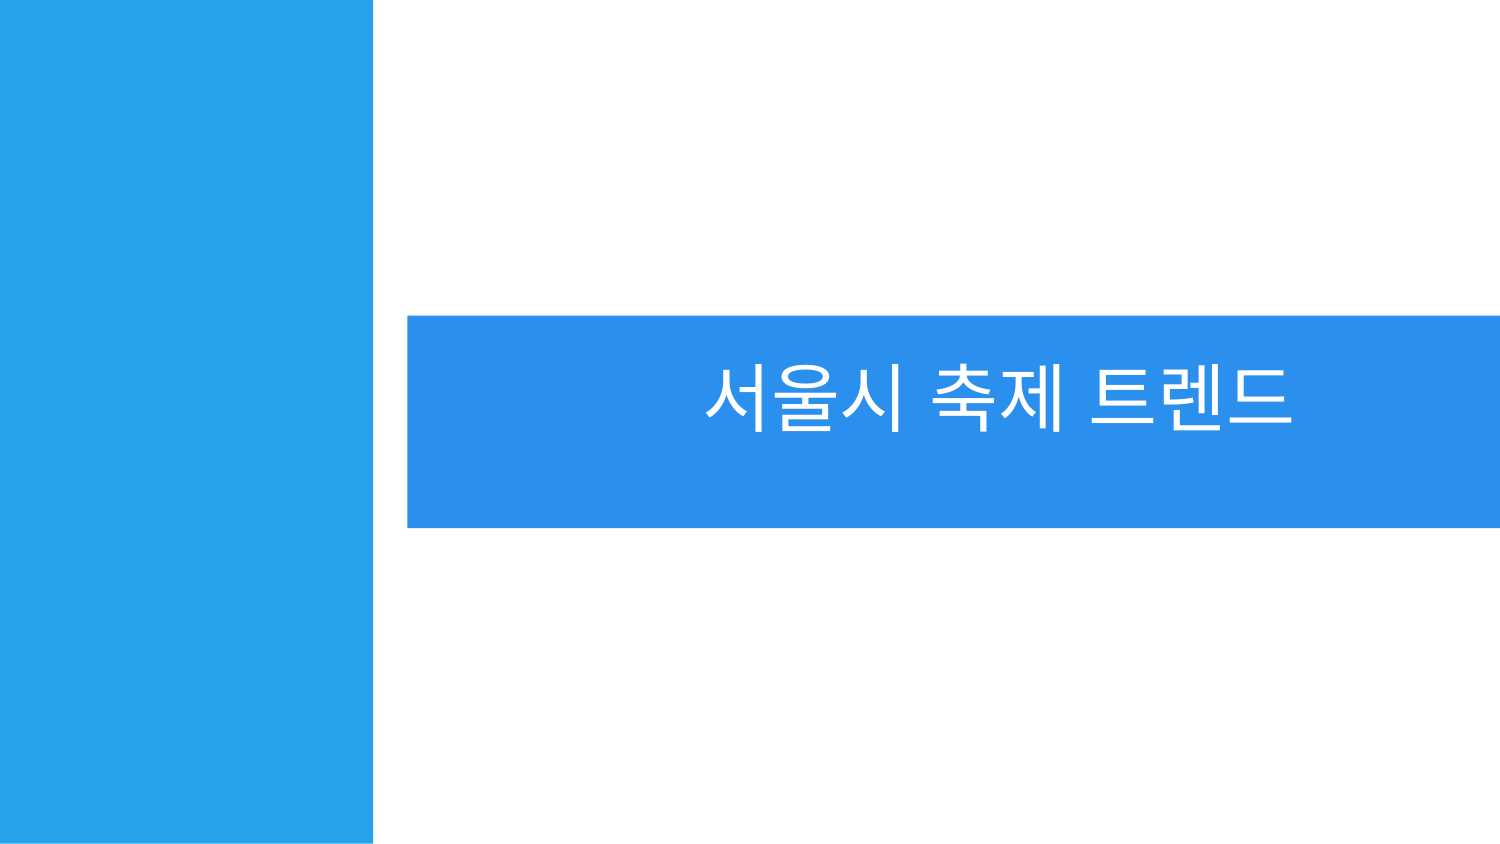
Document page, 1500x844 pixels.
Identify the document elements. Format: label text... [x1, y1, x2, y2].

list 서울시 축제 트렌드 [687, 357, 1500, 436]
